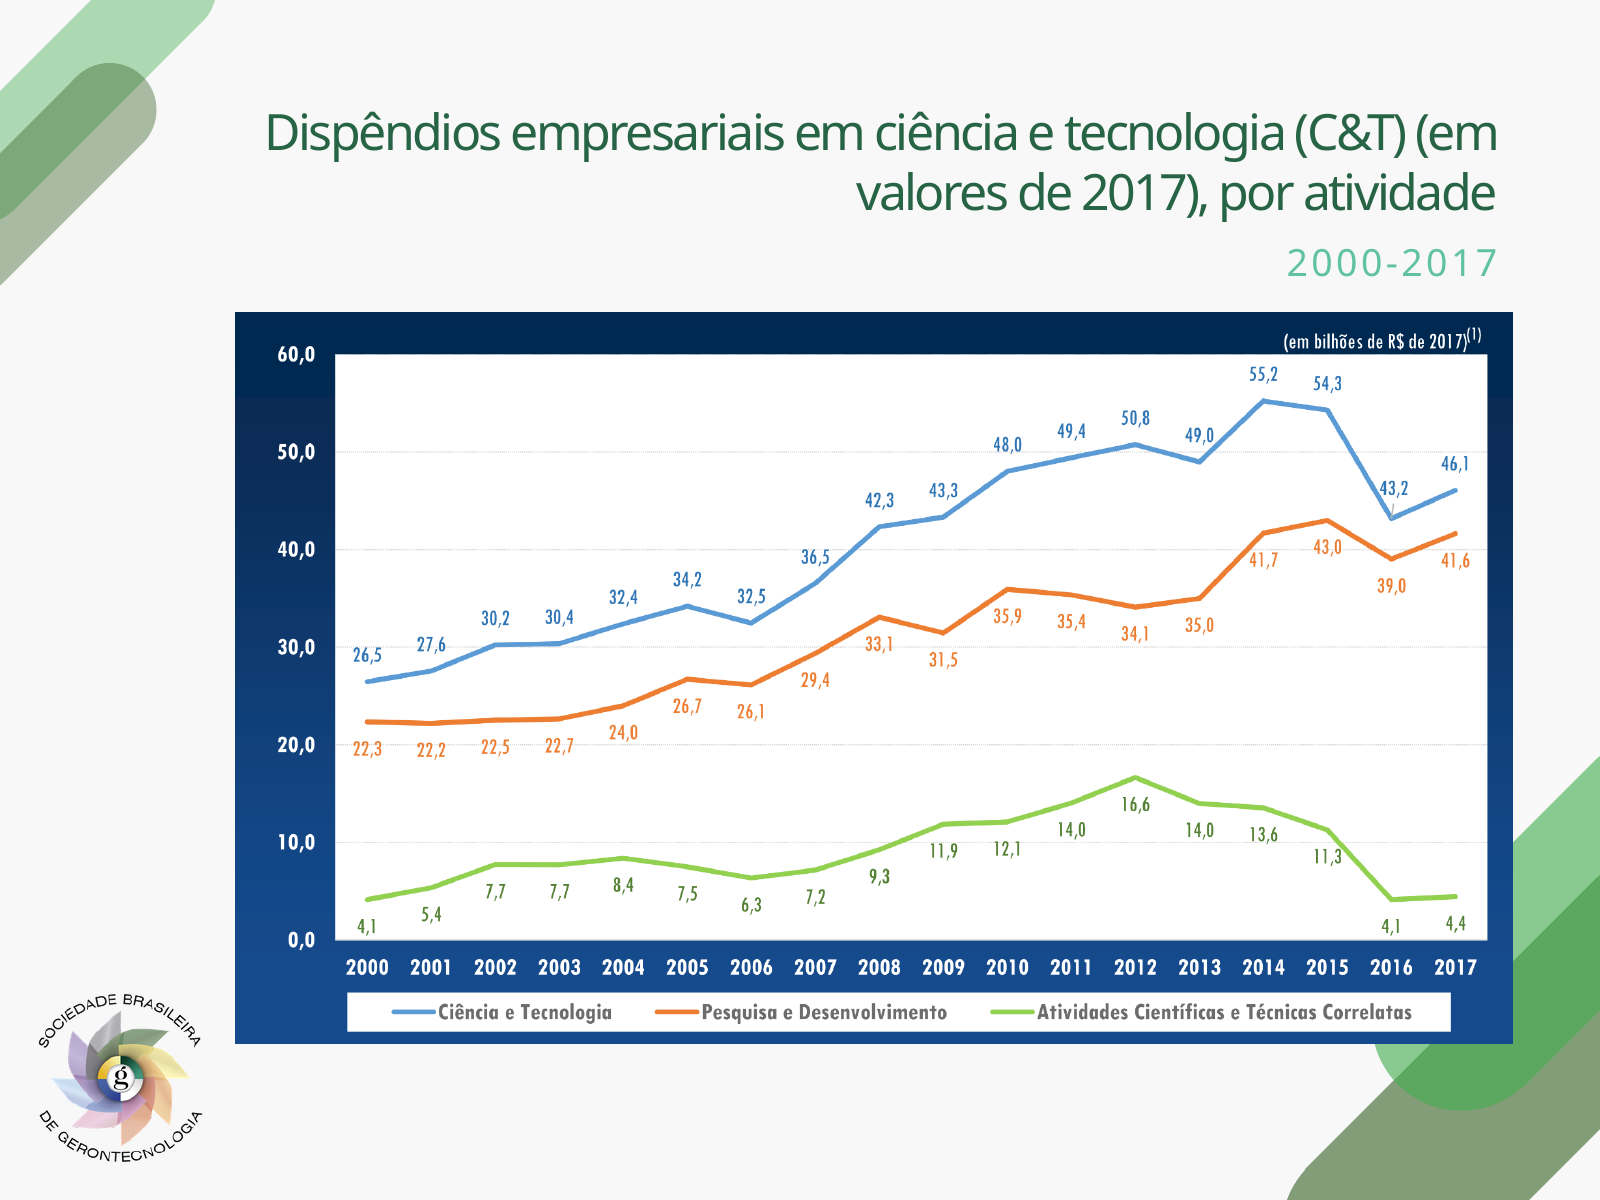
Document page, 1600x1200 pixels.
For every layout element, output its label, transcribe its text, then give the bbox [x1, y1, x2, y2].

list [235, 312, 1513, 1045]
picture [24, 984, 216, 1176]
list 2000-2017 [236, 231, 1513, 302]
title Dispêndios empresariais em ciência e tecnologia (C&T) (em valores de 2017), por atividade [162, 87, 1513, 233]
